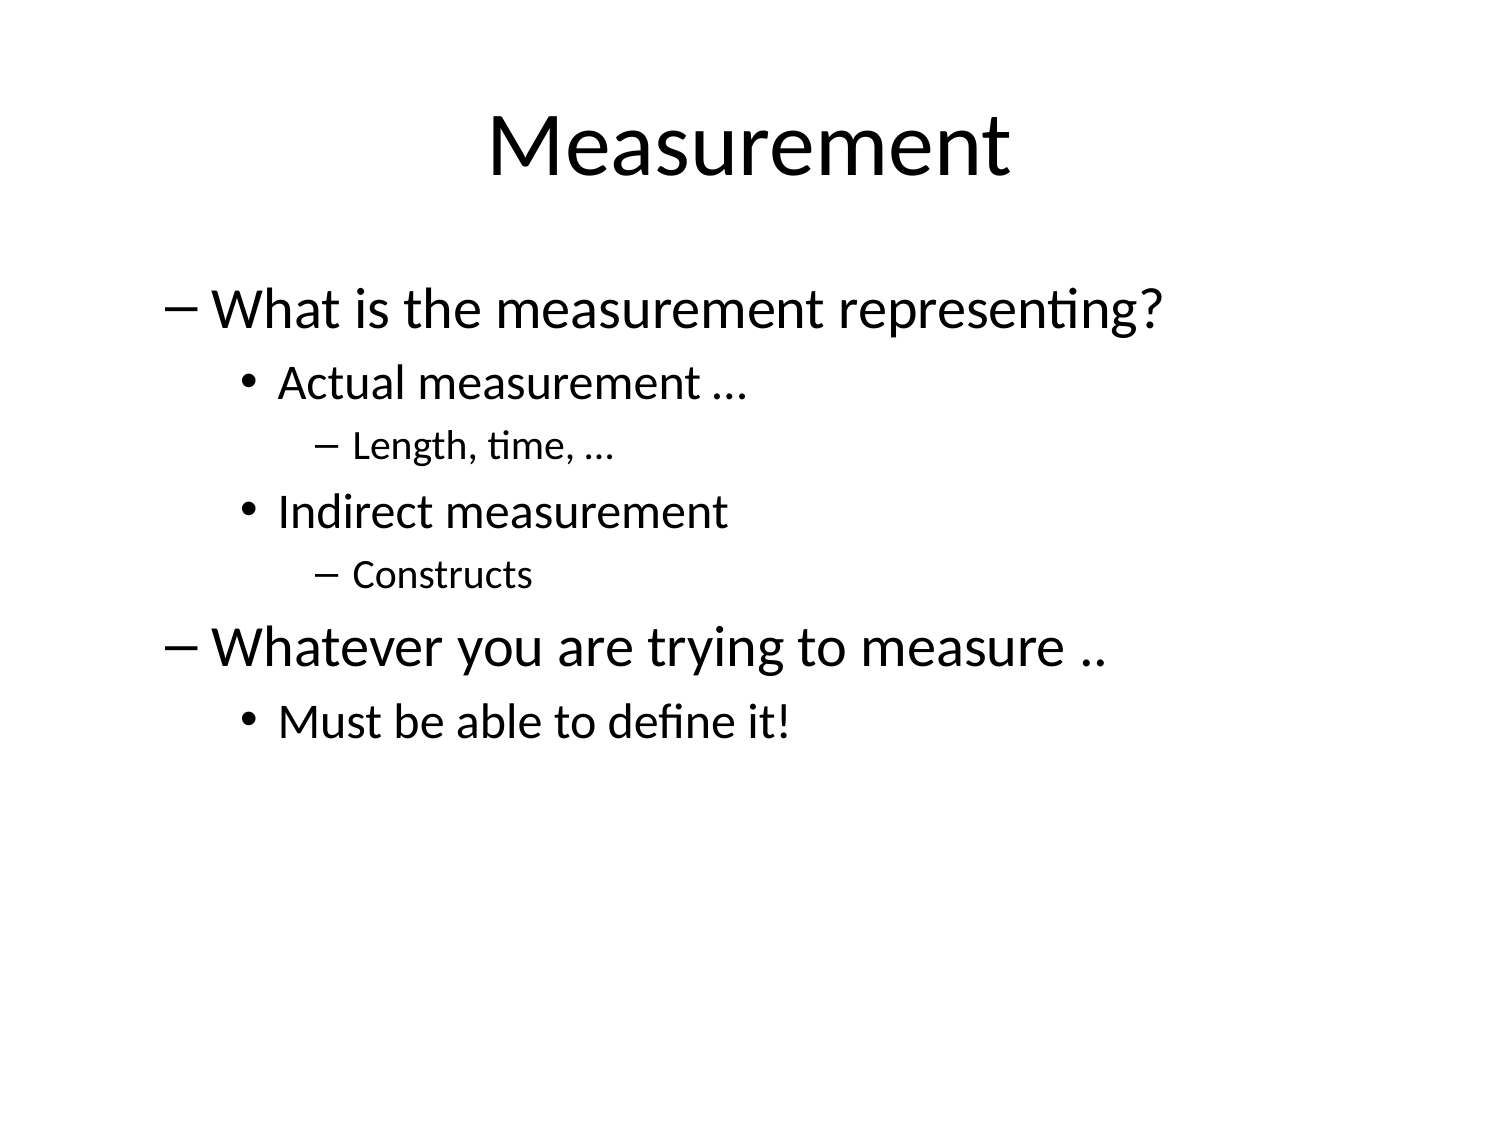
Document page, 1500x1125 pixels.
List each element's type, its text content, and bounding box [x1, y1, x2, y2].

list What is the measurement representing? Actual measurement … Length, time, … Indirect measurement Constructs Whatever you are trying to measure .. Must be able to define it! [75, 262, 1425, 1005]
title Measurement [75, 45, 1425, 233]
